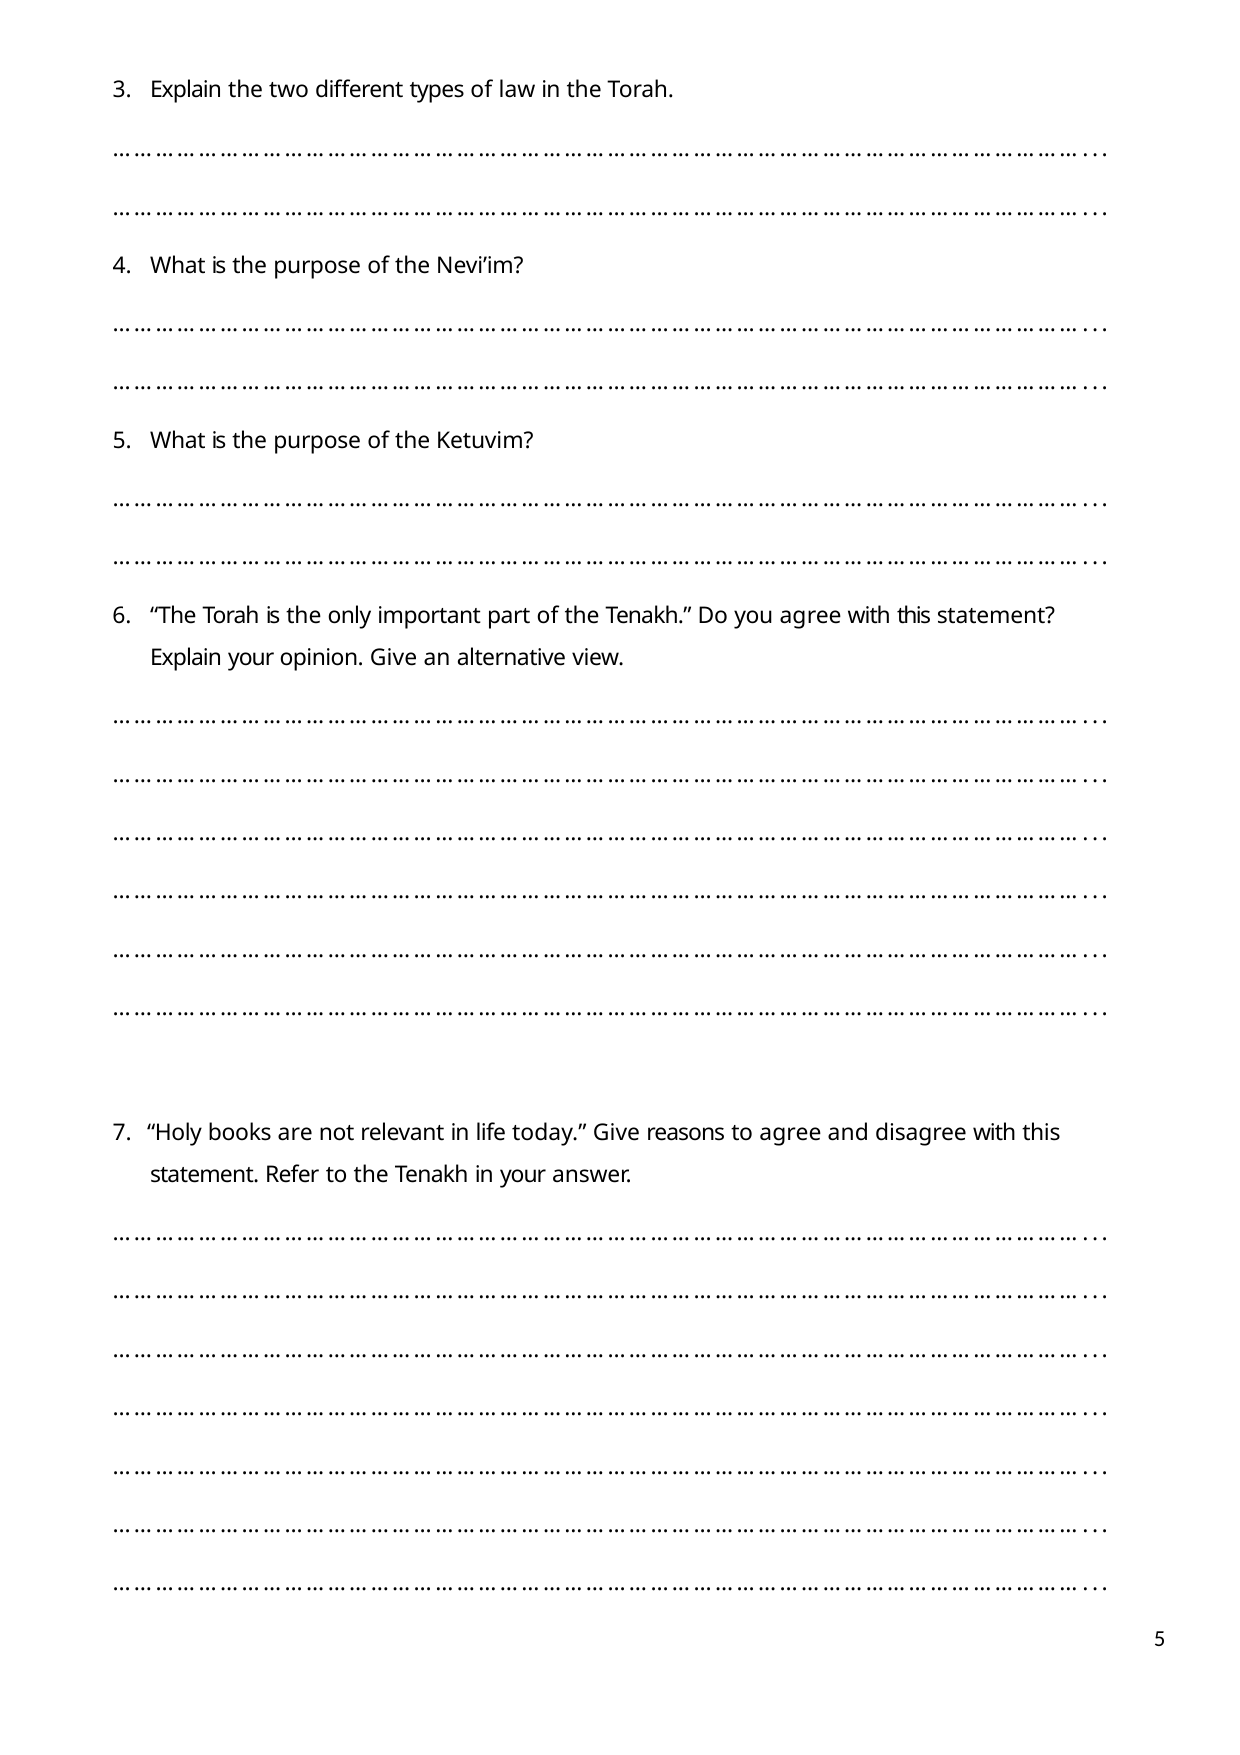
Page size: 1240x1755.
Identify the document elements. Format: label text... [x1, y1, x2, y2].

slide_number 2 [1135, 1626, 1175, 1755]
text_box 7. “Holy books are not relevant in life today.” Give reasons to agree and disagree with this statement. Refer to the Tenakh in your answer. ………………………………………………………………………………………………………………………... ………………………………………………………………………………………………………………………... ………………………………………………………………………………………………………………………... ………………………………………………………………………………………………………………………... ………………………………………………………………………………………………………………………... ………………………………………………………………………………………………………………………... ………………………………………………………………………………………………………………………... [110, 1101, 1165, 1596]
text_box Explain the two different types of law in the Torah. ………………………………………………………………………………………………………………………... ………………………………………………………………………………………………………………………... What is the purpose of the Nevi’im? ………………………………………………………………………………………………………………………... ………………………………………………………………………………………………………………………... What is the purpose of the Ketuvim? ………………………………………………………………………………………………………………………... ………………………………………………………………………………………………………………………... “The Torah is the only important part of the Tenakh.” Do you agree with this statement? Explain your opinion. Give an alternative view. ………………………………………………………………………………………………………………………... ………………………………………………………………………………………………………………………... ………………………………………………………………………………………………………………………... ………………………………………………………………………………………………………………………... ………………………………………………………………………………………………………………………... ………………………………………………………………………………………………………………………... [110, 72, 1165, 1021]
